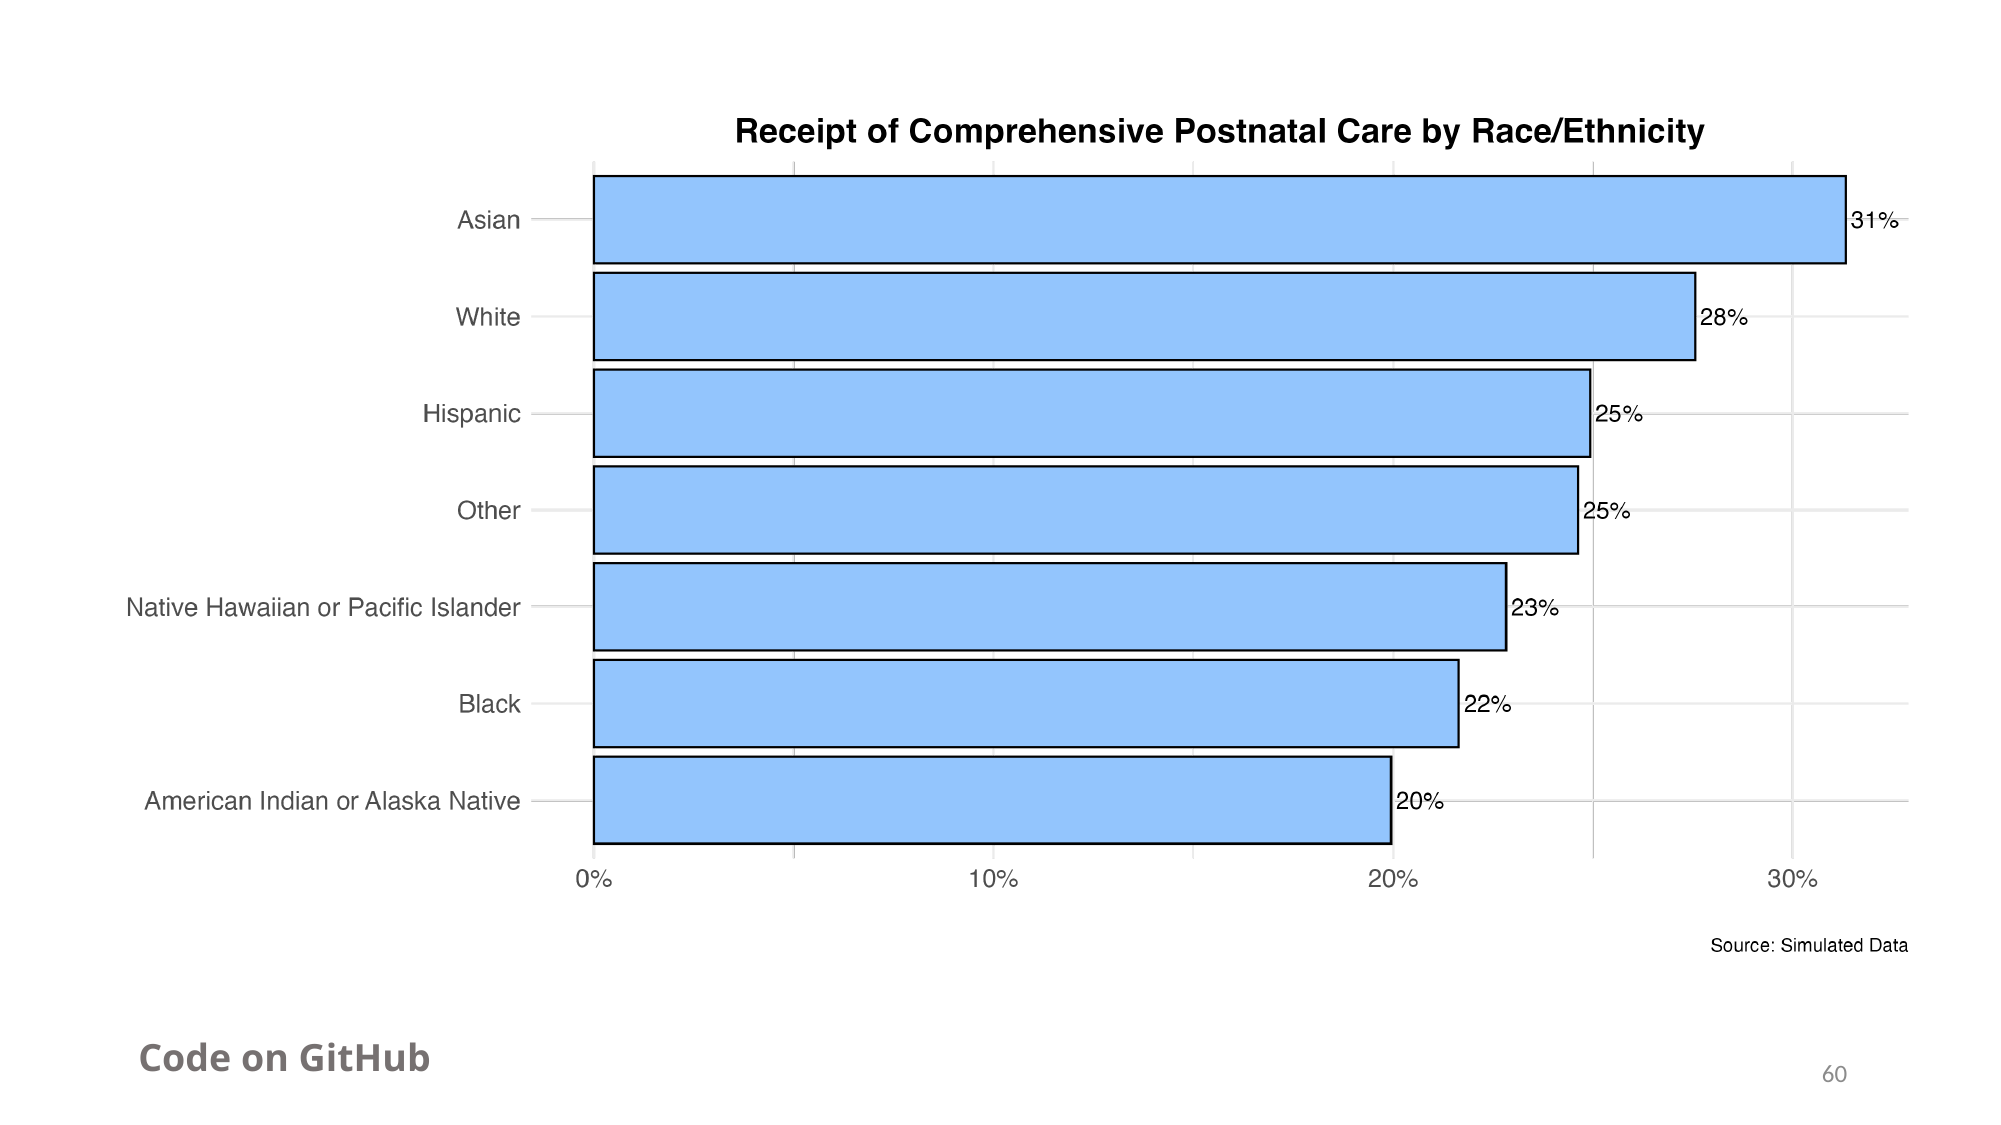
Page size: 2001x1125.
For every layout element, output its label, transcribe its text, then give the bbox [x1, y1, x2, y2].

picture [80, 106, 1920, 967]
slide_number 60 [1412, 1042, 1863, 1103]
text_box Code on GitHub [123, 1026, 447, 1087]
